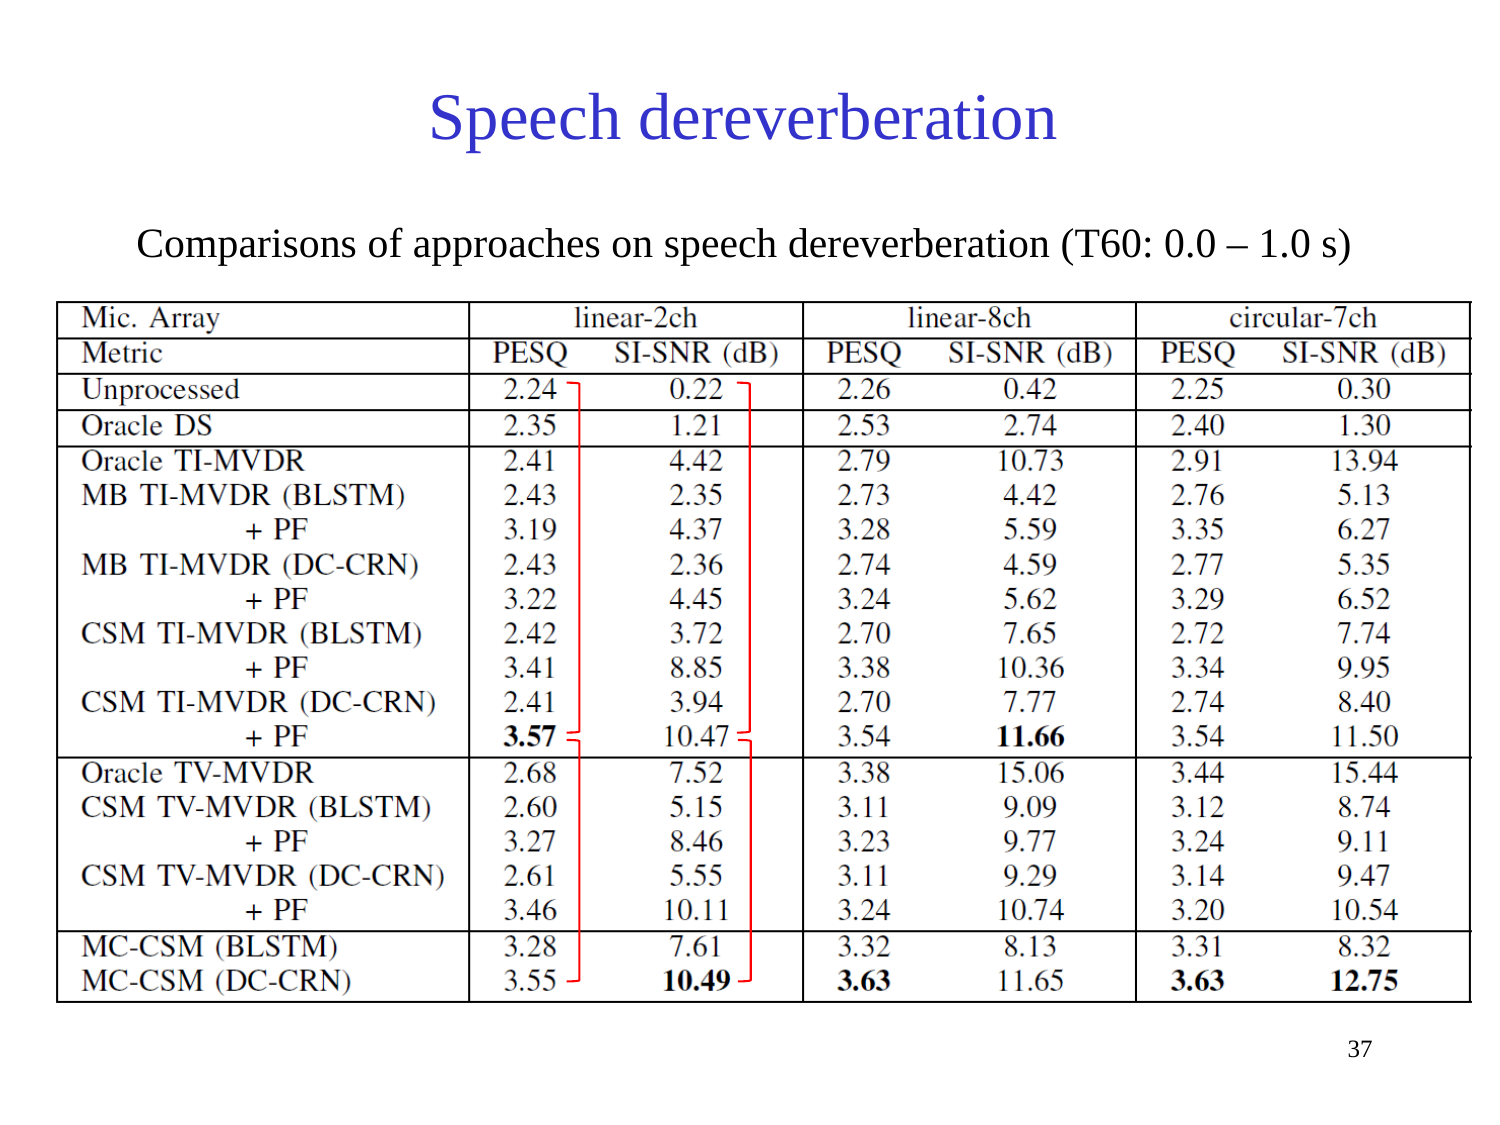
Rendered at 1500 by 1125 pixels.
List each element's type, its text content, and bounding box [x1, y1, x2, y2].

slide_number 37 [1074, 1024, 1388, 1101]
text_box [566, 382, 752, 982]
text_box Comparisons of approaches on speech dereverberation (T60: 0.0 – 1.0 s) [98, 218, 1402, 274]
title Speech dereverberation [87, 62, 1400, 163]
picture [50, 290, 1476, 1009]
